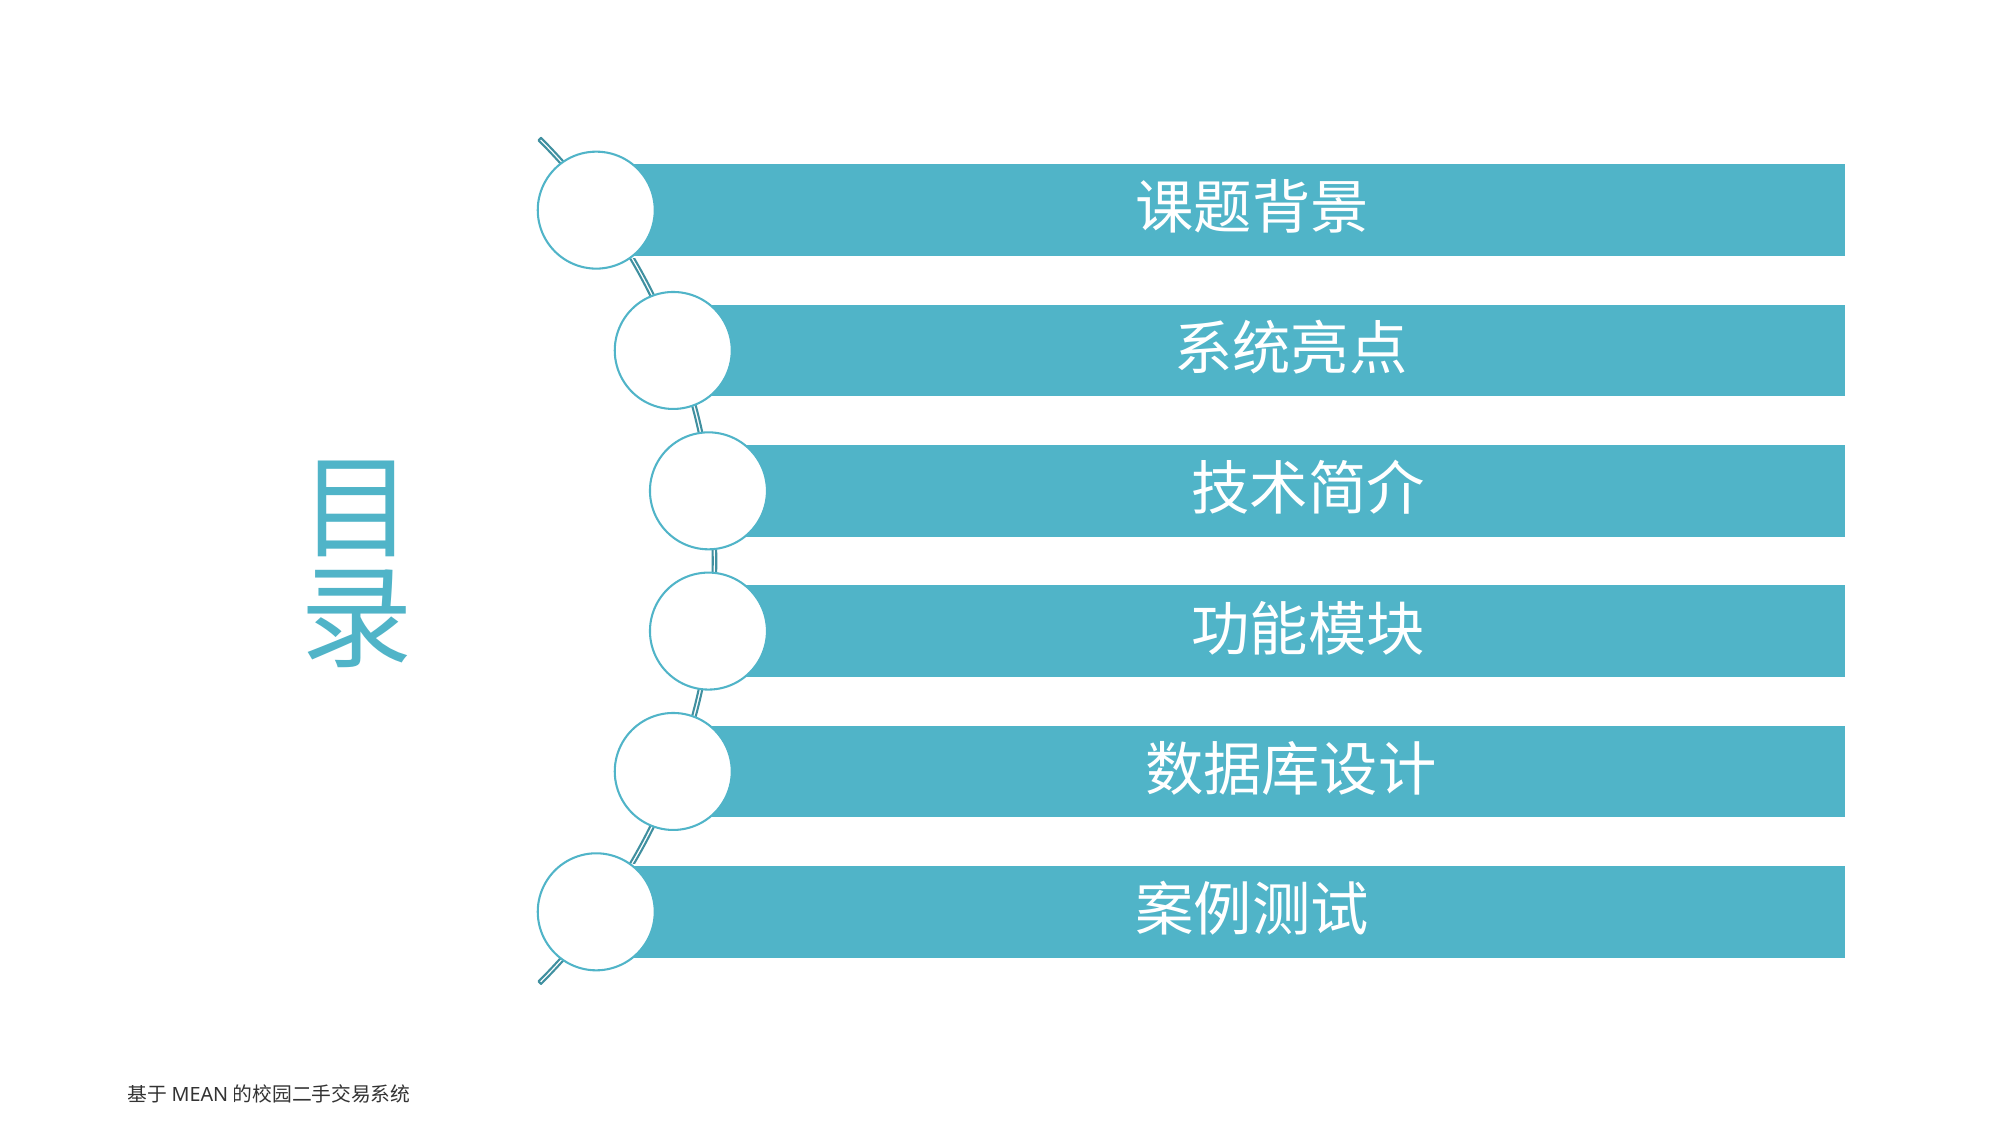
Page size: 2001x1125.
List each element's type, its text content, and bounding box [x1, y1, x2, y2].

footer 基于MEAN的校园二手交易系统 [112, 1075, 938, 1113]
title 目录 [126, 116, 524, 1006]
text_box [524, 116, 1859, 1006]
